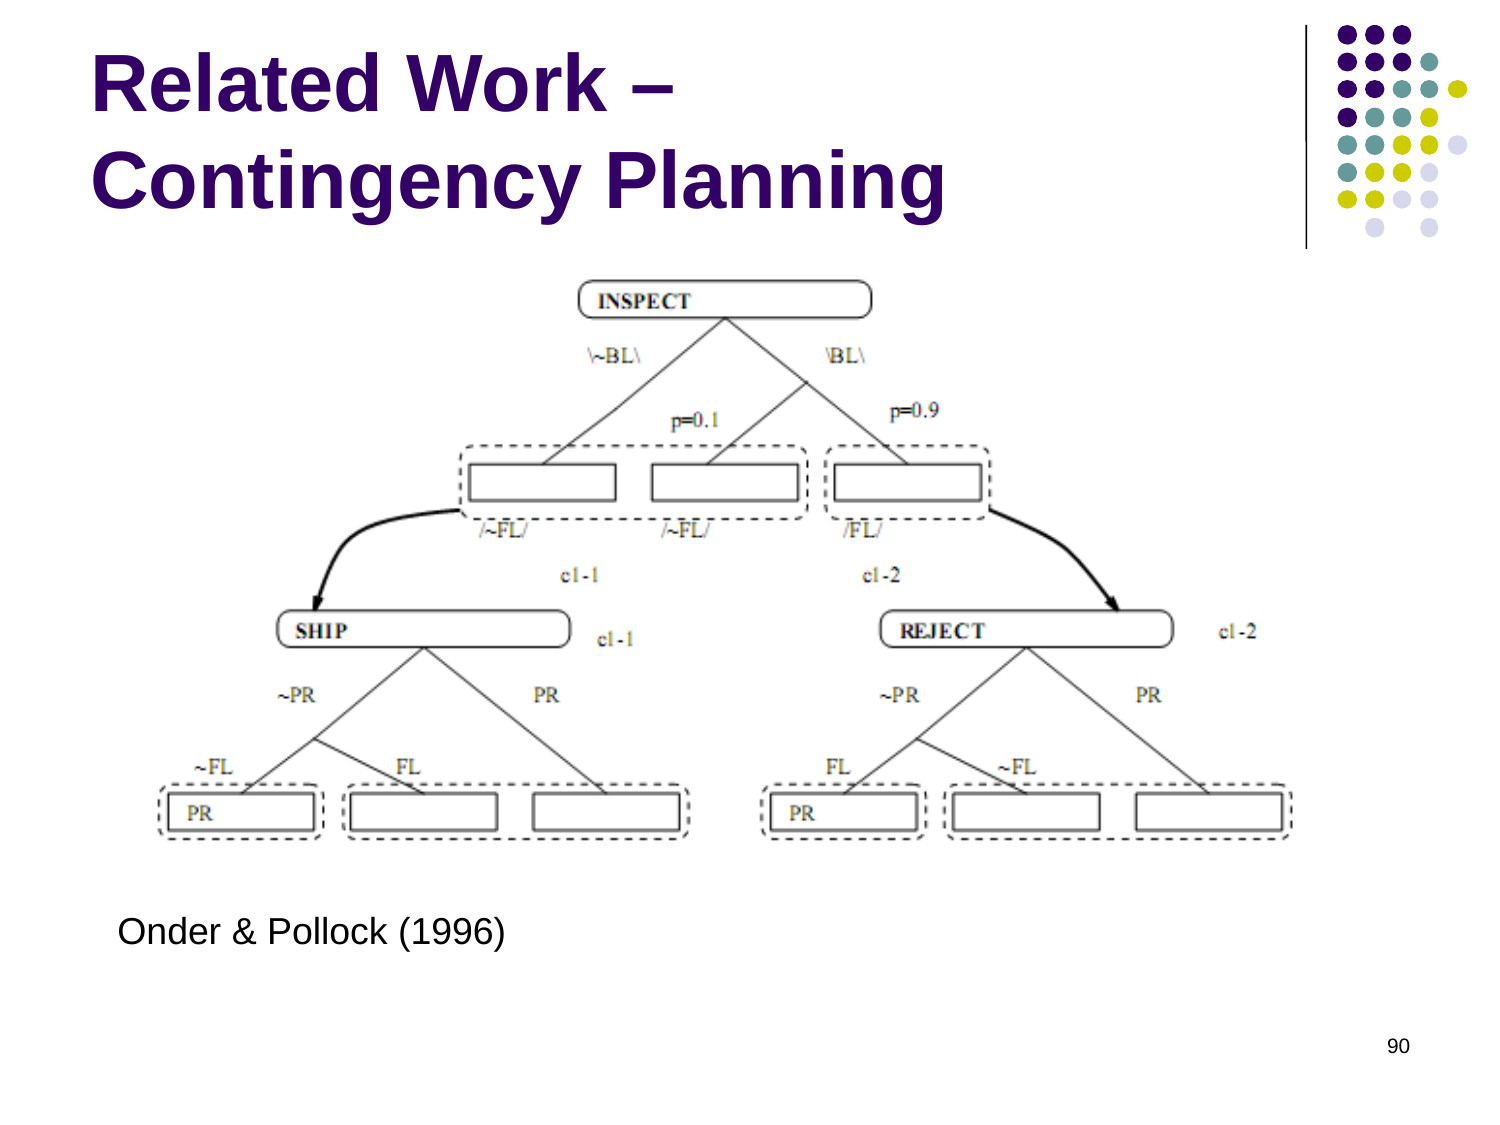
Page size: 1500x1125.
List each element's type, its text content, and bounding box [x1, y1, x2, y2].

slide_number 90 [1074, 1024, 1426, 1101]
title Related Work – Contingency Planning [75, 20, 1313, 233]
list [74, 249, 1412, 889]
text_box Onder & Pollock (1996) [102, 899, 522, 960]
